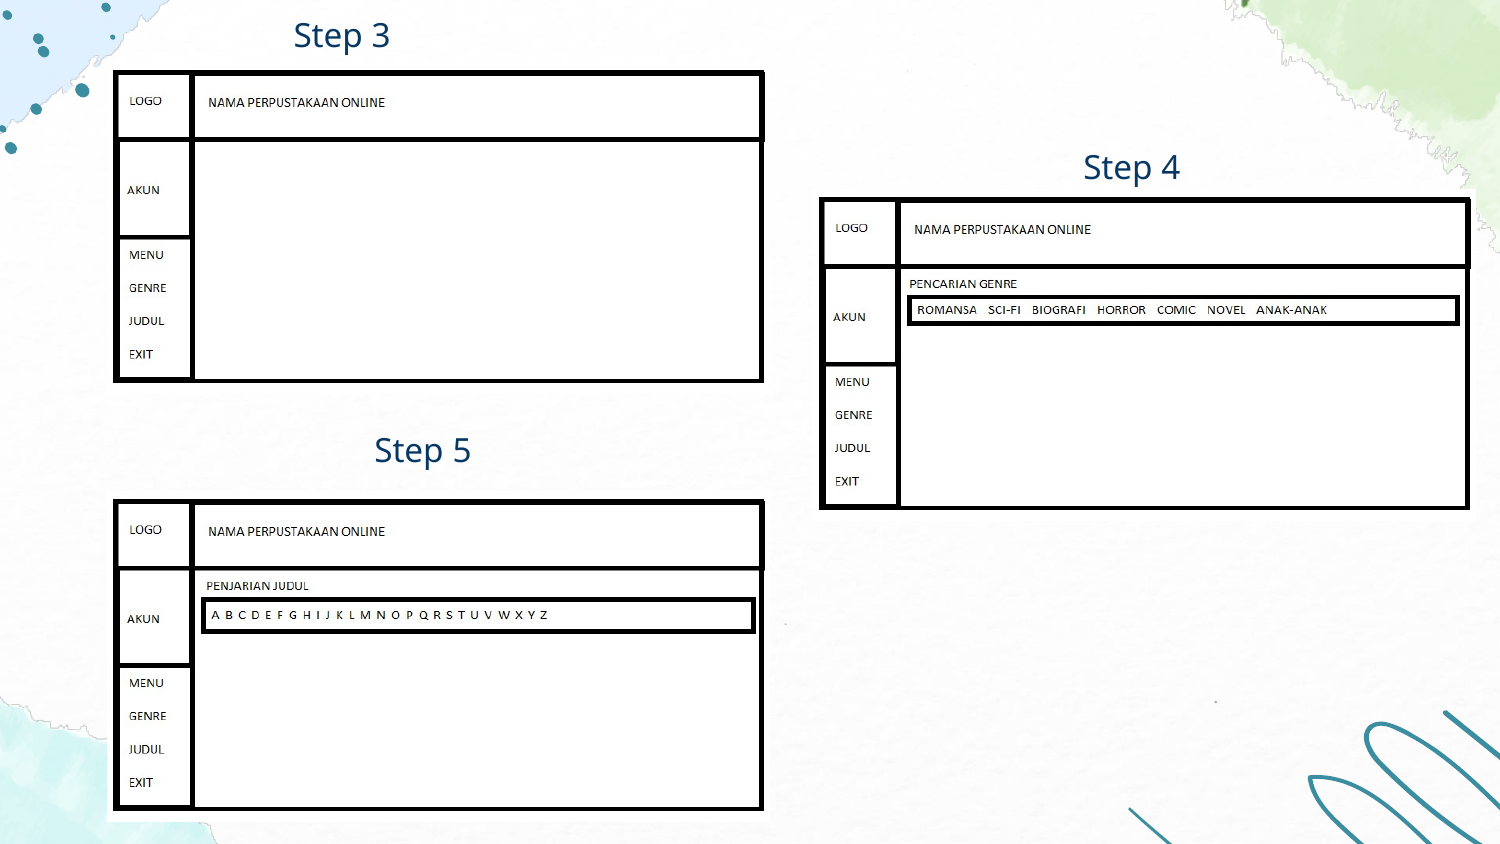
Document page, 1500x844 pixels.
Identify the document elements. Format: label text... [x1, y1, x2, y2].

picture [1369, 726, 1500, 844]
text_box Step 3 [278, 7, 467, 61]
picture [0, 0, 1500, 844]
text_box Step 4 [1068, 138, 1220, 187]
text_box Step 5 [359, 421, 519, 477]
picture [1313, 779, 1425, 844]
